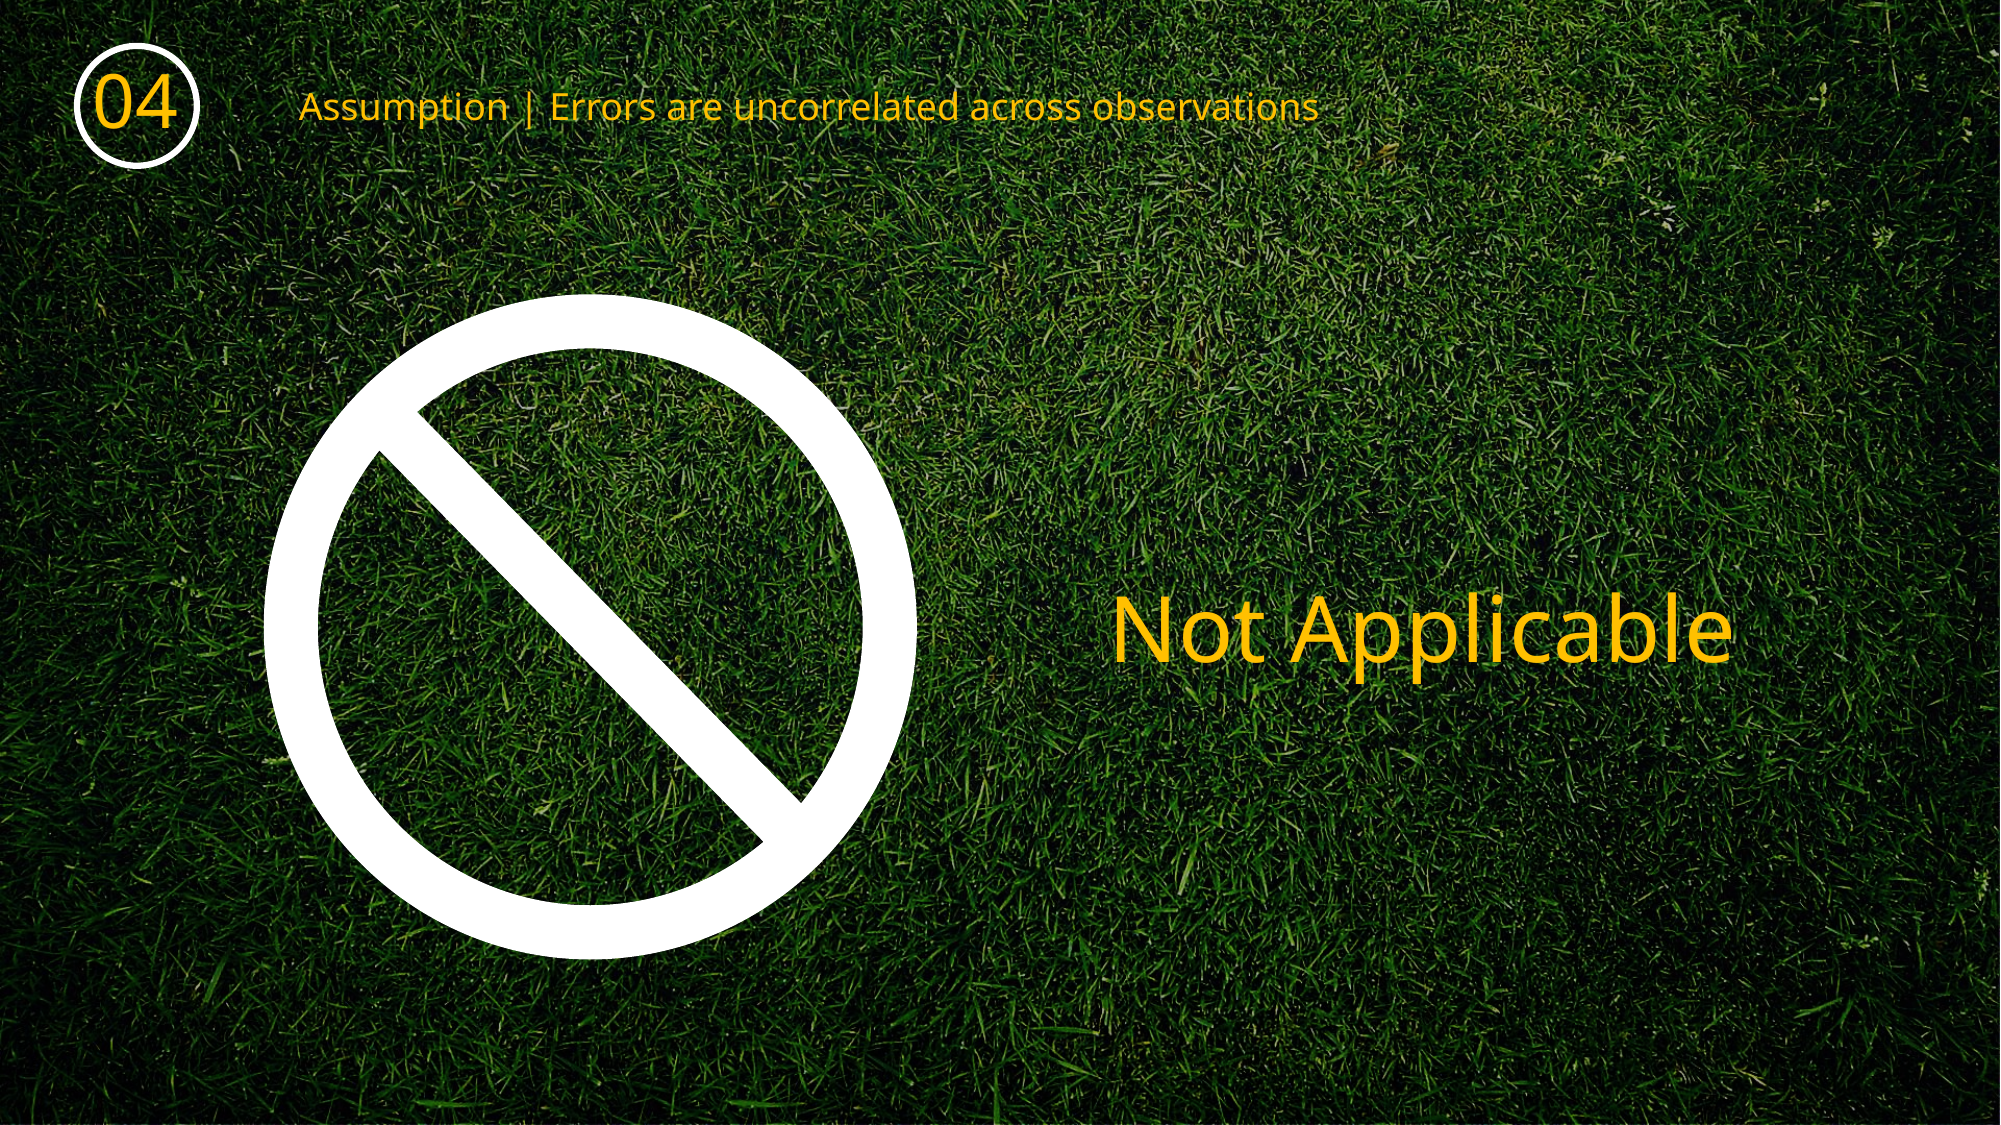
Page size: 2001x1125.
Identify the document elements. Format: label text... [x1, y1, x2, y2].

text_box [262, 293, 918, 961]
text_box Not Applicable [1093, 563, 1753, 689]
text_box [96, 151, 178, 167]
text_box 04 [78, 45, 195, 151]
text_box Assumption | Errors are uncorrelated across observations [283, 75, 1336, 136]
picture [0, 0, 2000, 1125]
